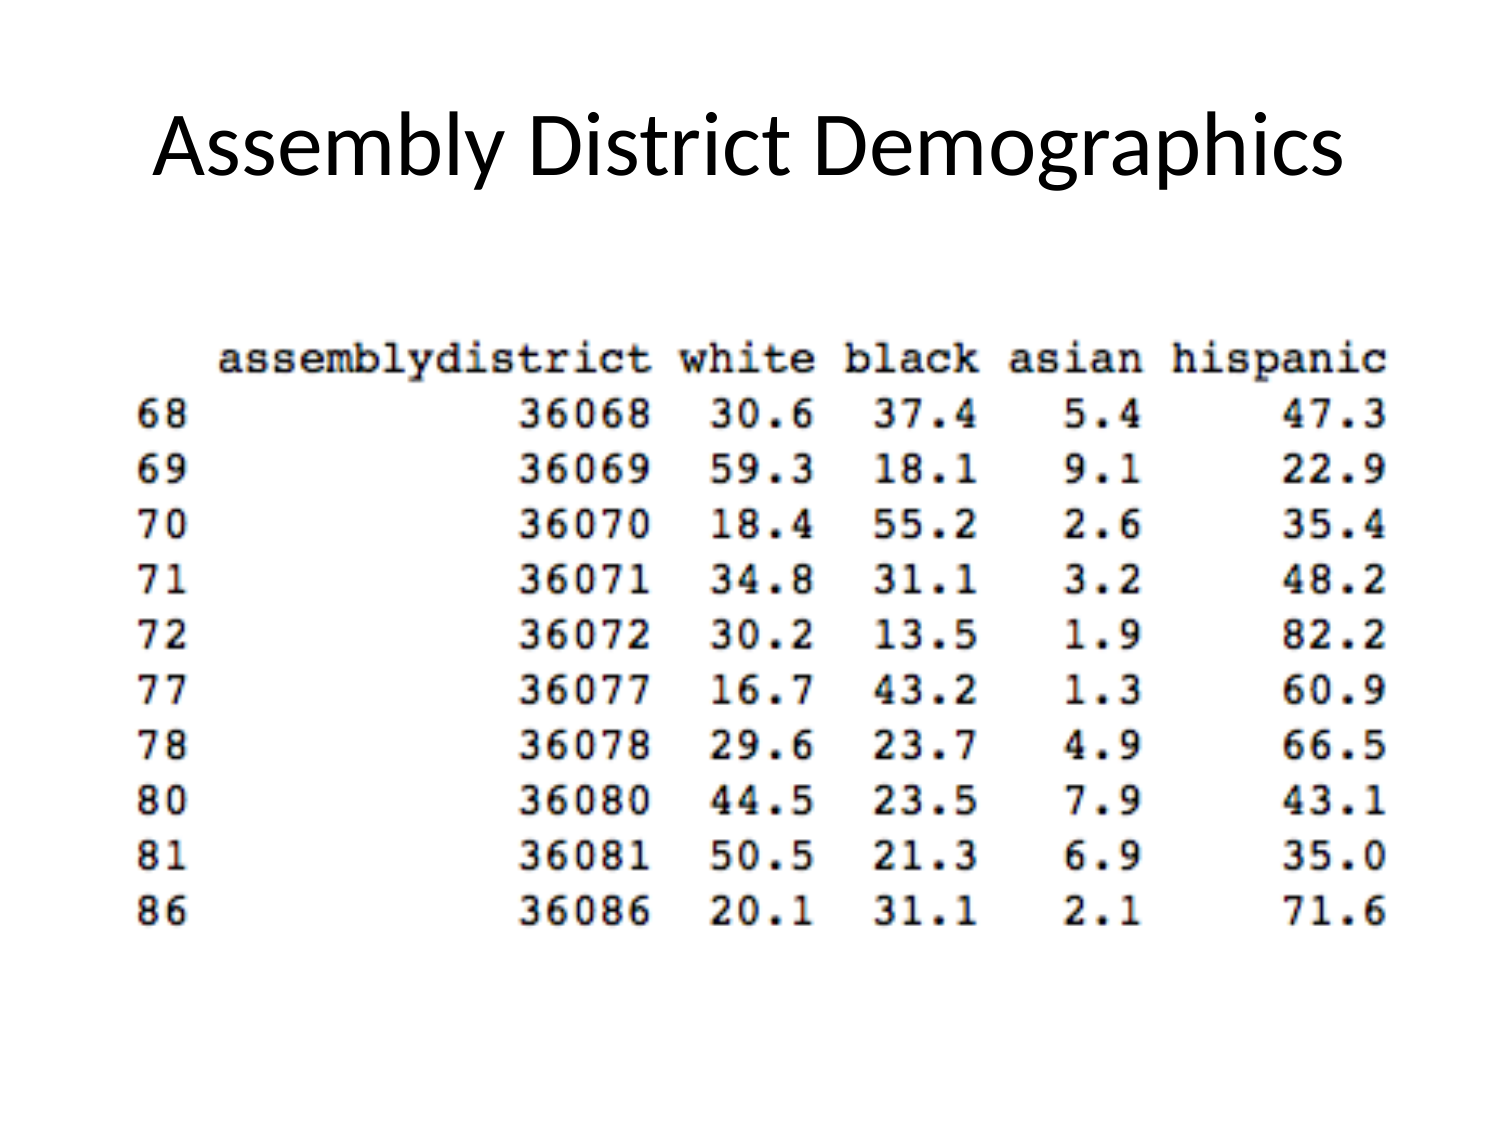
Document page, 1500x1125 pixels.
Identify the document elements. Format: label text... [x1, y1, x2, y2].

title Assembly District Demographics [75, 45, 1425, 233]
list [74, 262, 1426, 1006]
